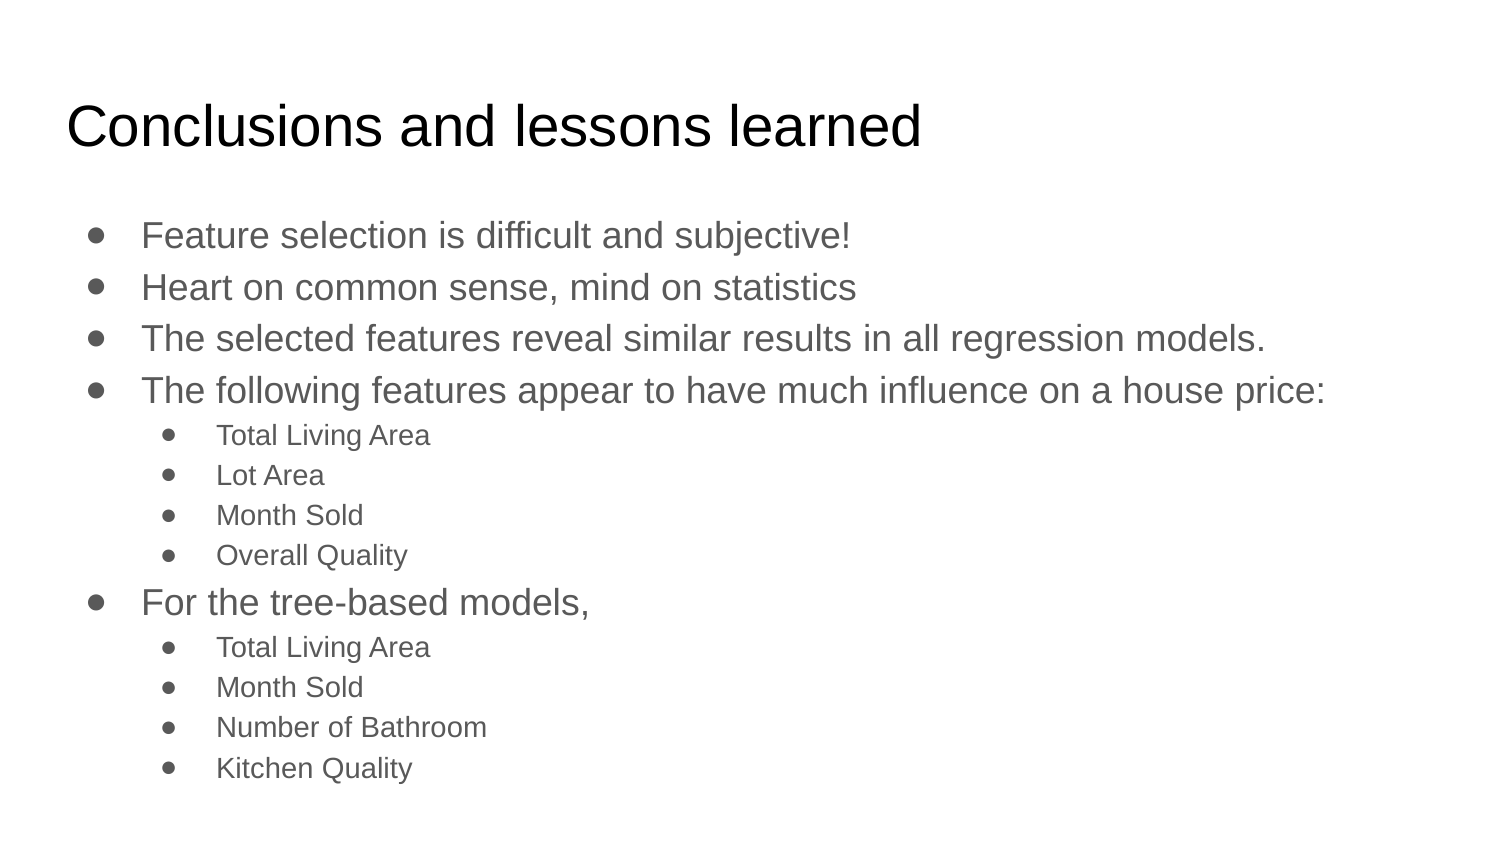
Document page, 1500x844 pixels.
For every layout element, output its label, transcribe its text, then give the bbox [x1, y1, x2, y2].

title Conclusions and lessons learned [51, 72, 1449, 167]
list Feature selection is difficult and subjective! Heart on common sense, mind on statistics The selected features reveal similar results in all regression models. The following features appear to have much influence on a house price: Total Living Area Lot Area Month Sold Overall Quality For the tree-based models, Total Living Area Month Sold Number of Bathroom Kitchen Quality [51, 189, 1449, 795]
